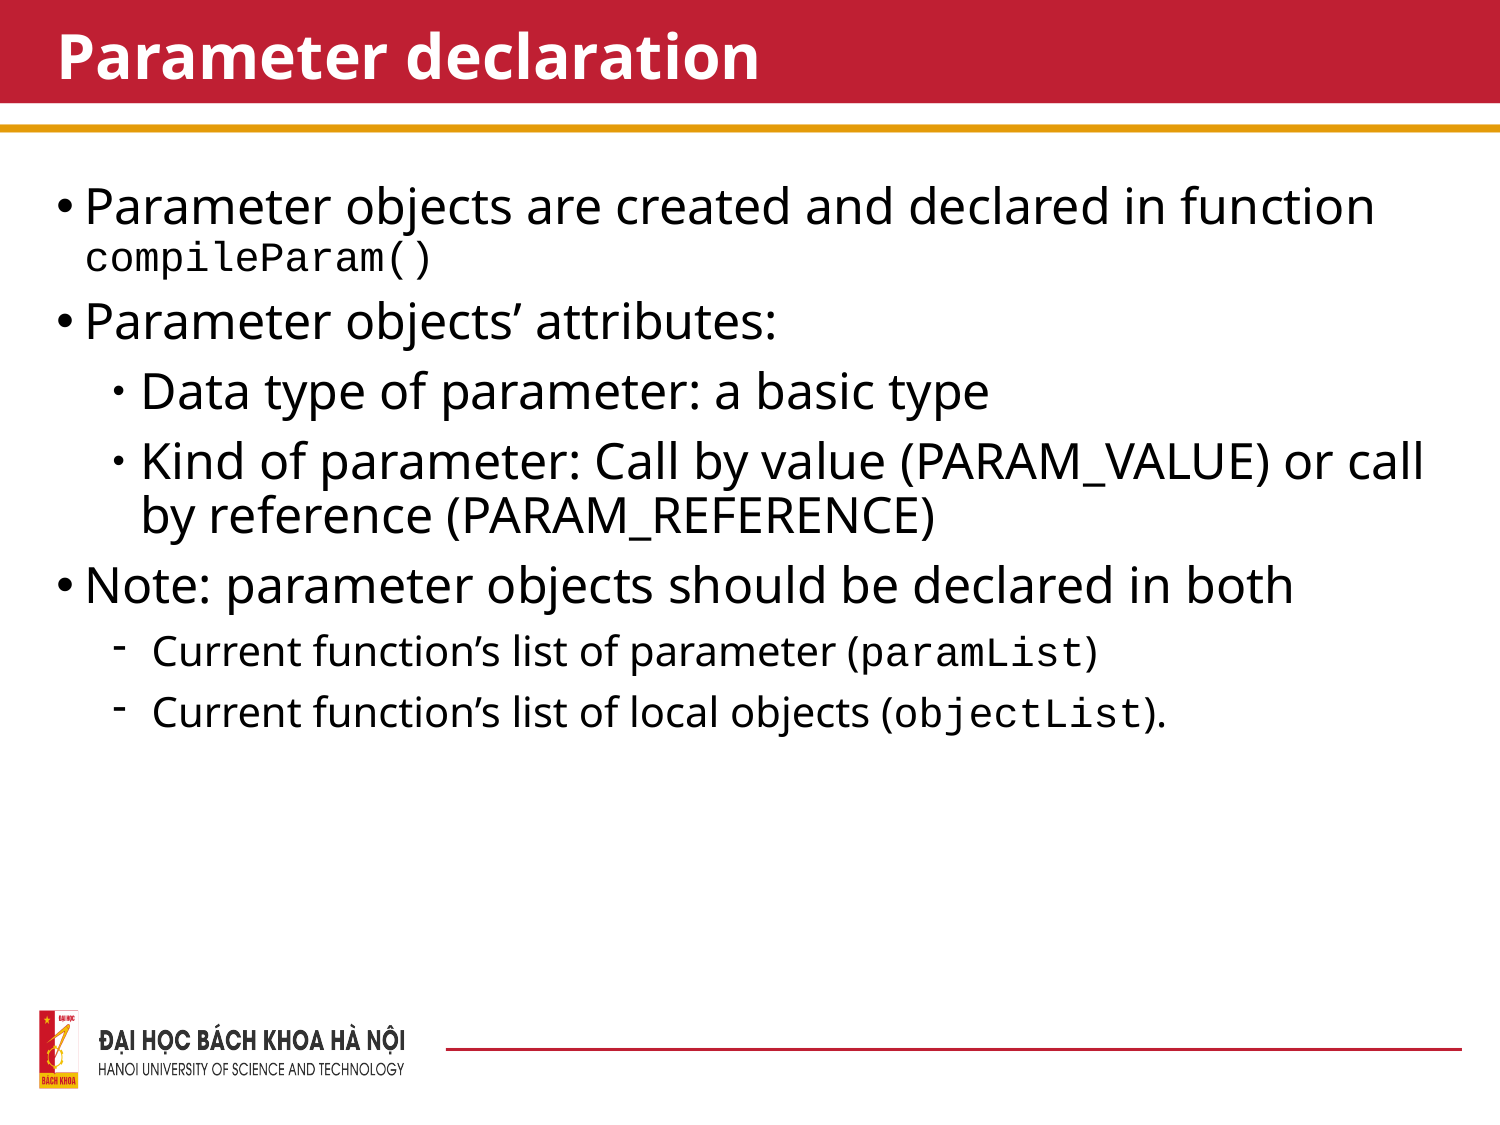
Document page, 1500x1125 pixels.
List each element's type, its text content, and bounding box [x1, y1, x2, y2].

picture [0, 0, 1500, 1125]
title Parameter declaration [41, 18, 1459, 90]
list Parameter objects are created and declared in function compileParam() Parameter objects’ attributes: Data type of parameter: a basic type Kind of parameter: Call by value (PARAM_VALUE) or call by reference (PARAM_REFERENCE) Note: parameter objects should be declared in both Current function’s list of parameter (paramList) Current function’s list of local objects (objectList). [41, 173, 1459, 979]
